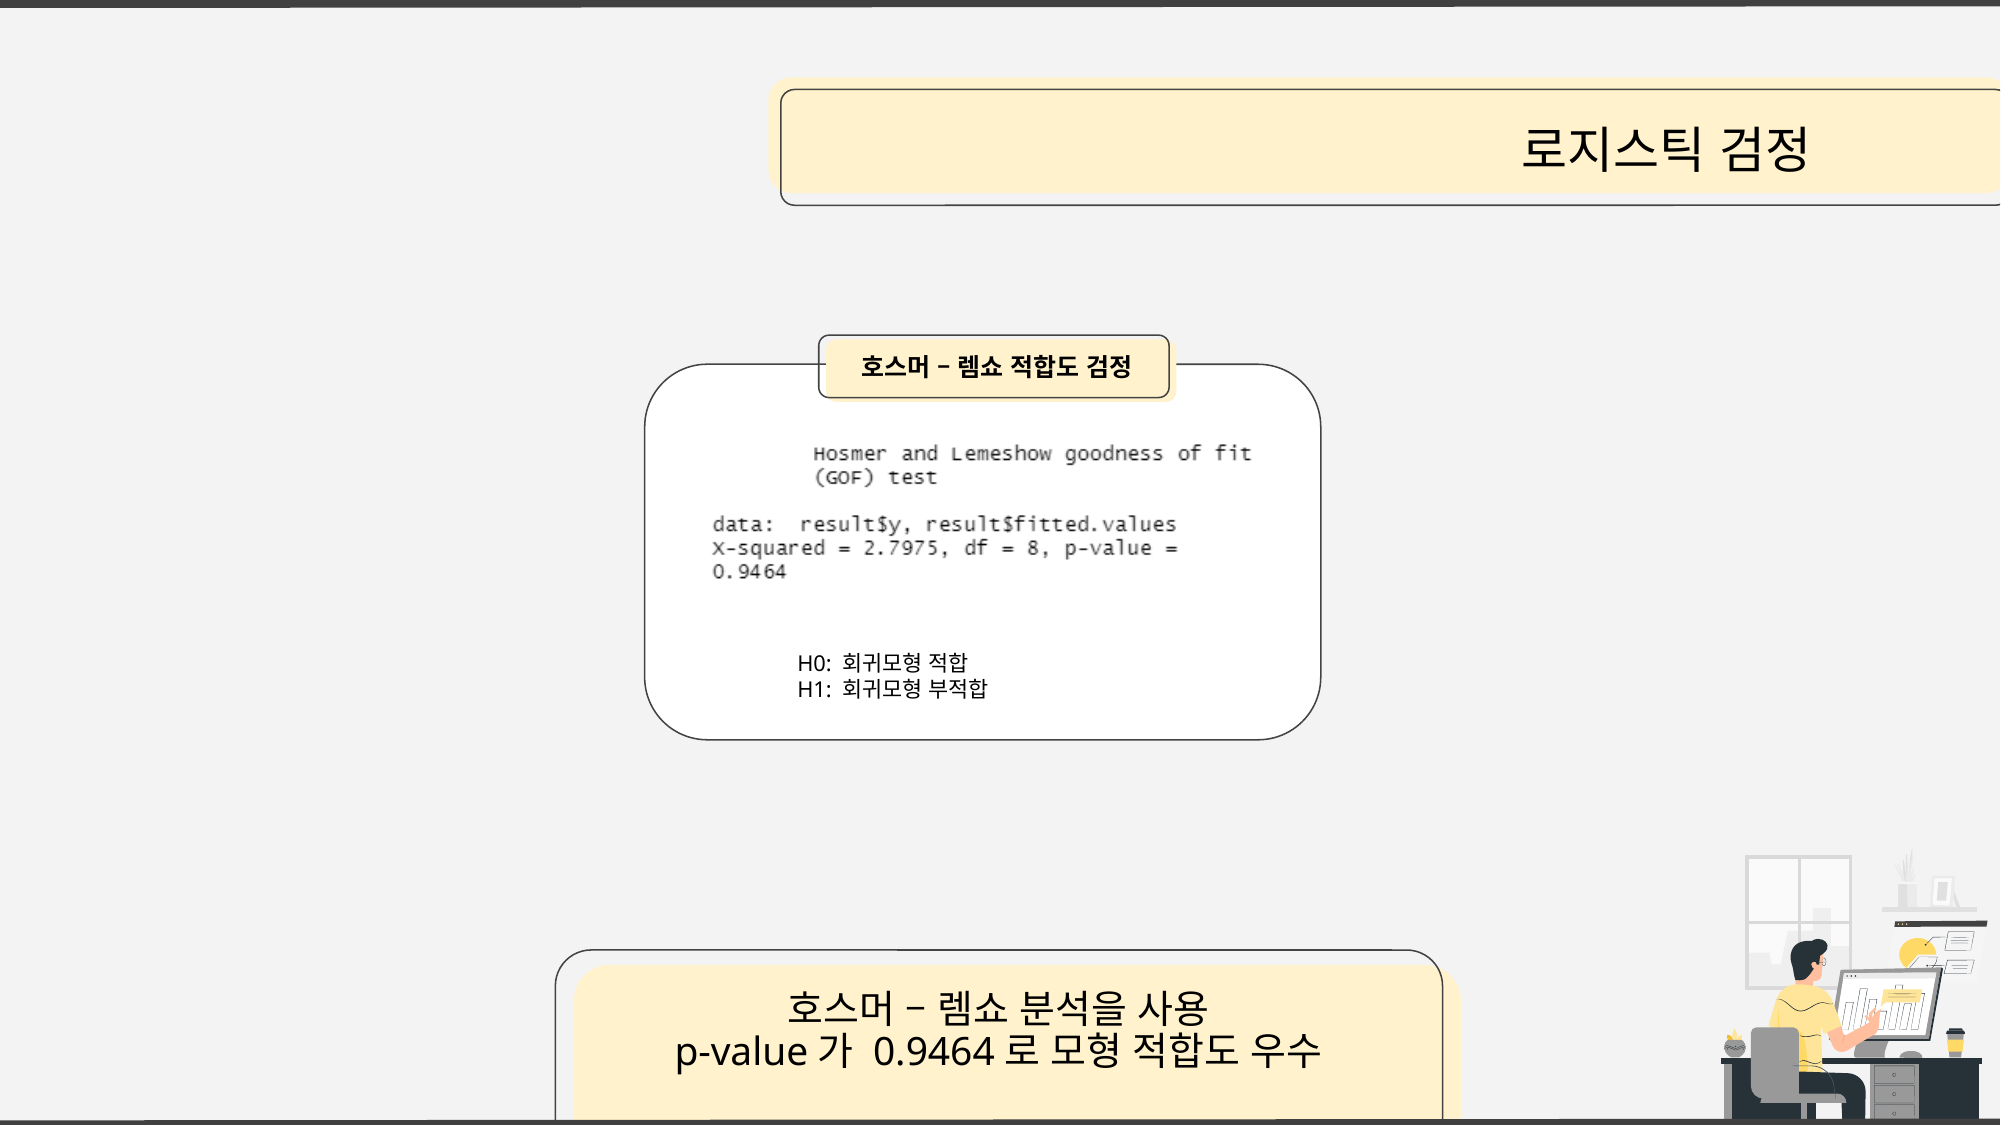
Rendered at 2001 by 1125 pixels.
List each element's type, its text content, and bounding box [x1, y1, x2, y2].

text_box H0: 회귀모형 적합 H1: 회귀모형 부적합 [782, 642, 1218, 710]
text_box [555, 949, 1461, 1124]
text_box 호스머 – 렘쇼 적합도 검정 [841, 307, 1180, 402]
text_box [644, 364, 1321, 740]
picture [705, 429, 1295, 596]
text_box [1720, 848, 1988, 1124]
title 로지스틱 검정 [1133, 100, 1832, 206]
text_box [818, 335, 1177, 402]
